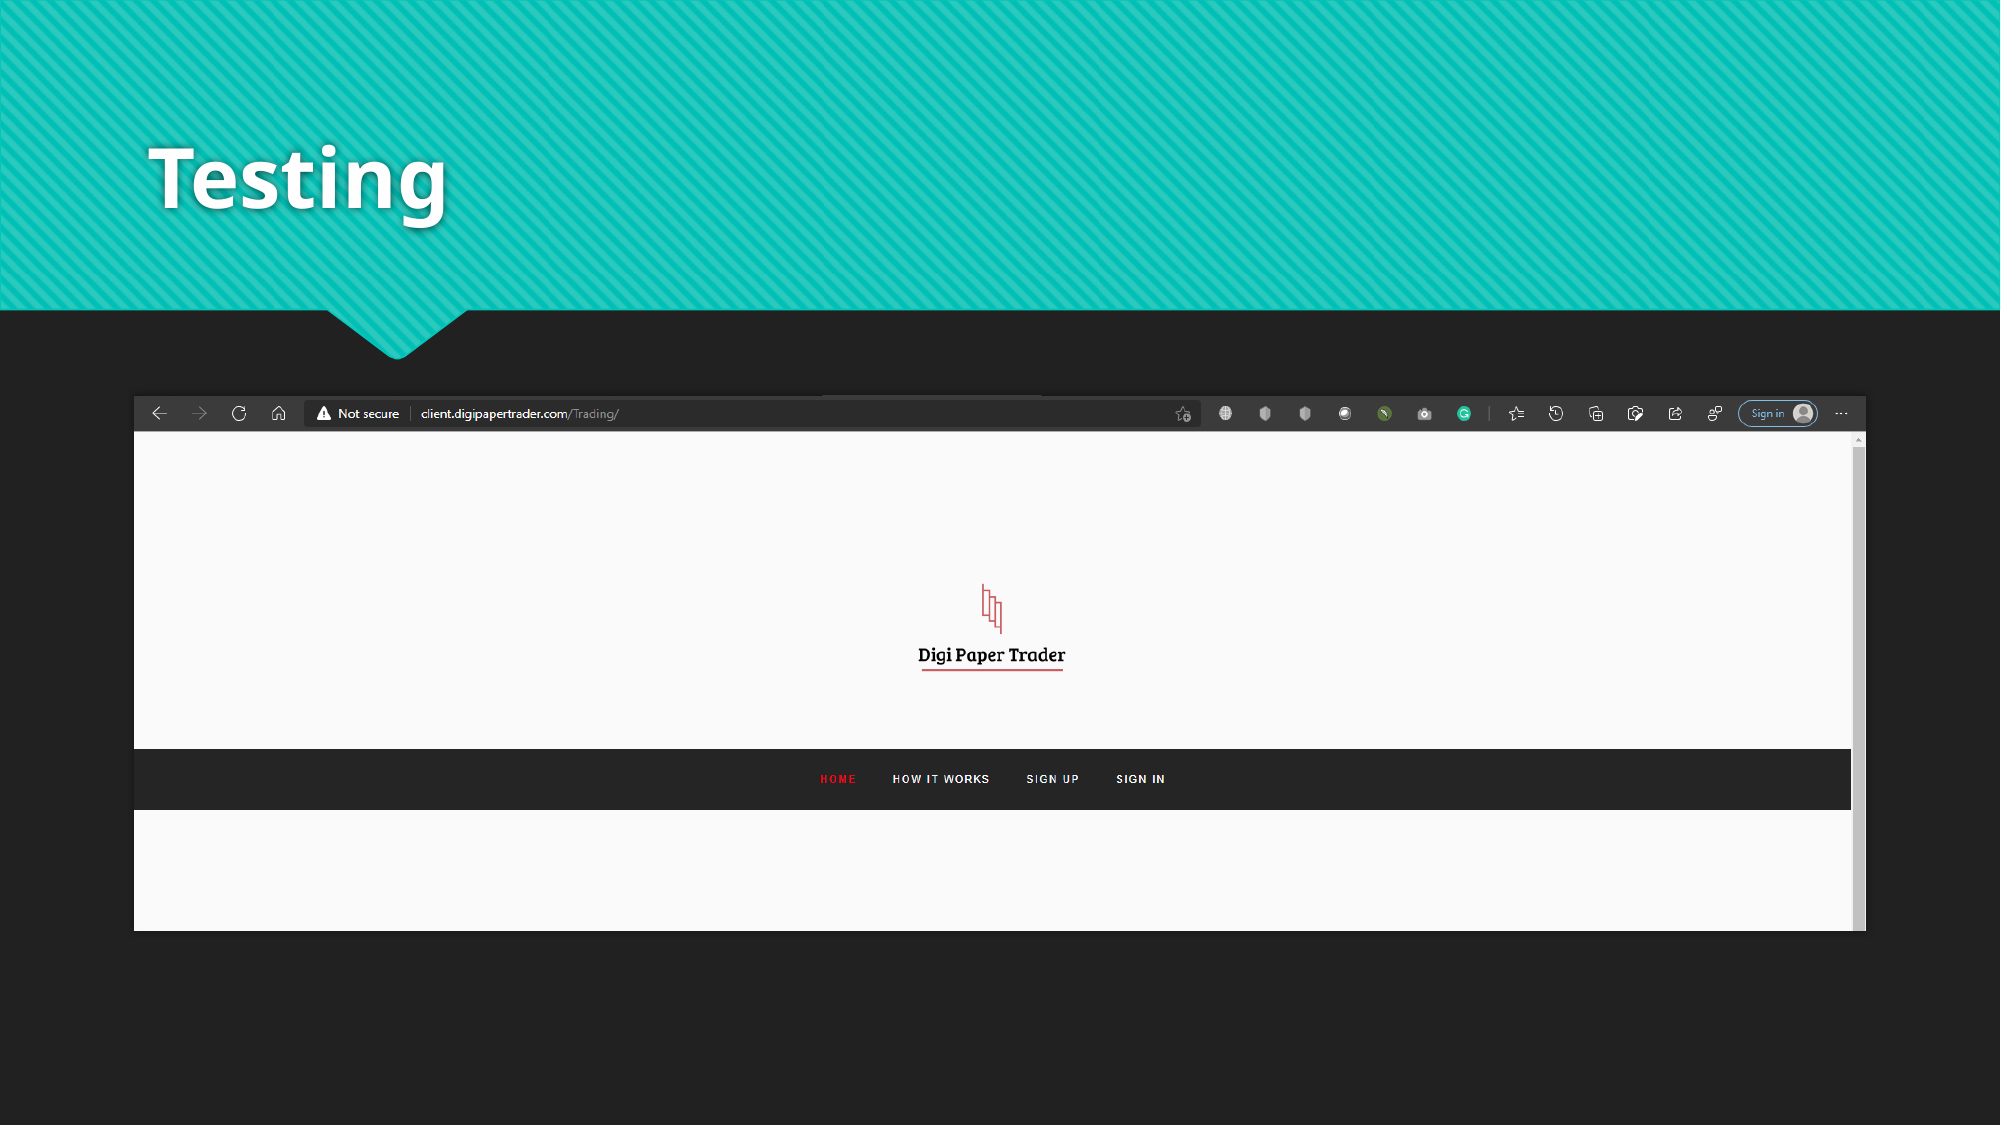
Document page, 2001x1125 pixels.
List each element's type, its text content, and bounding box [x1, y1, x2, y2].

title Testing [132, 73, 1868, 233]
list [134, 394, 1866, 931]
